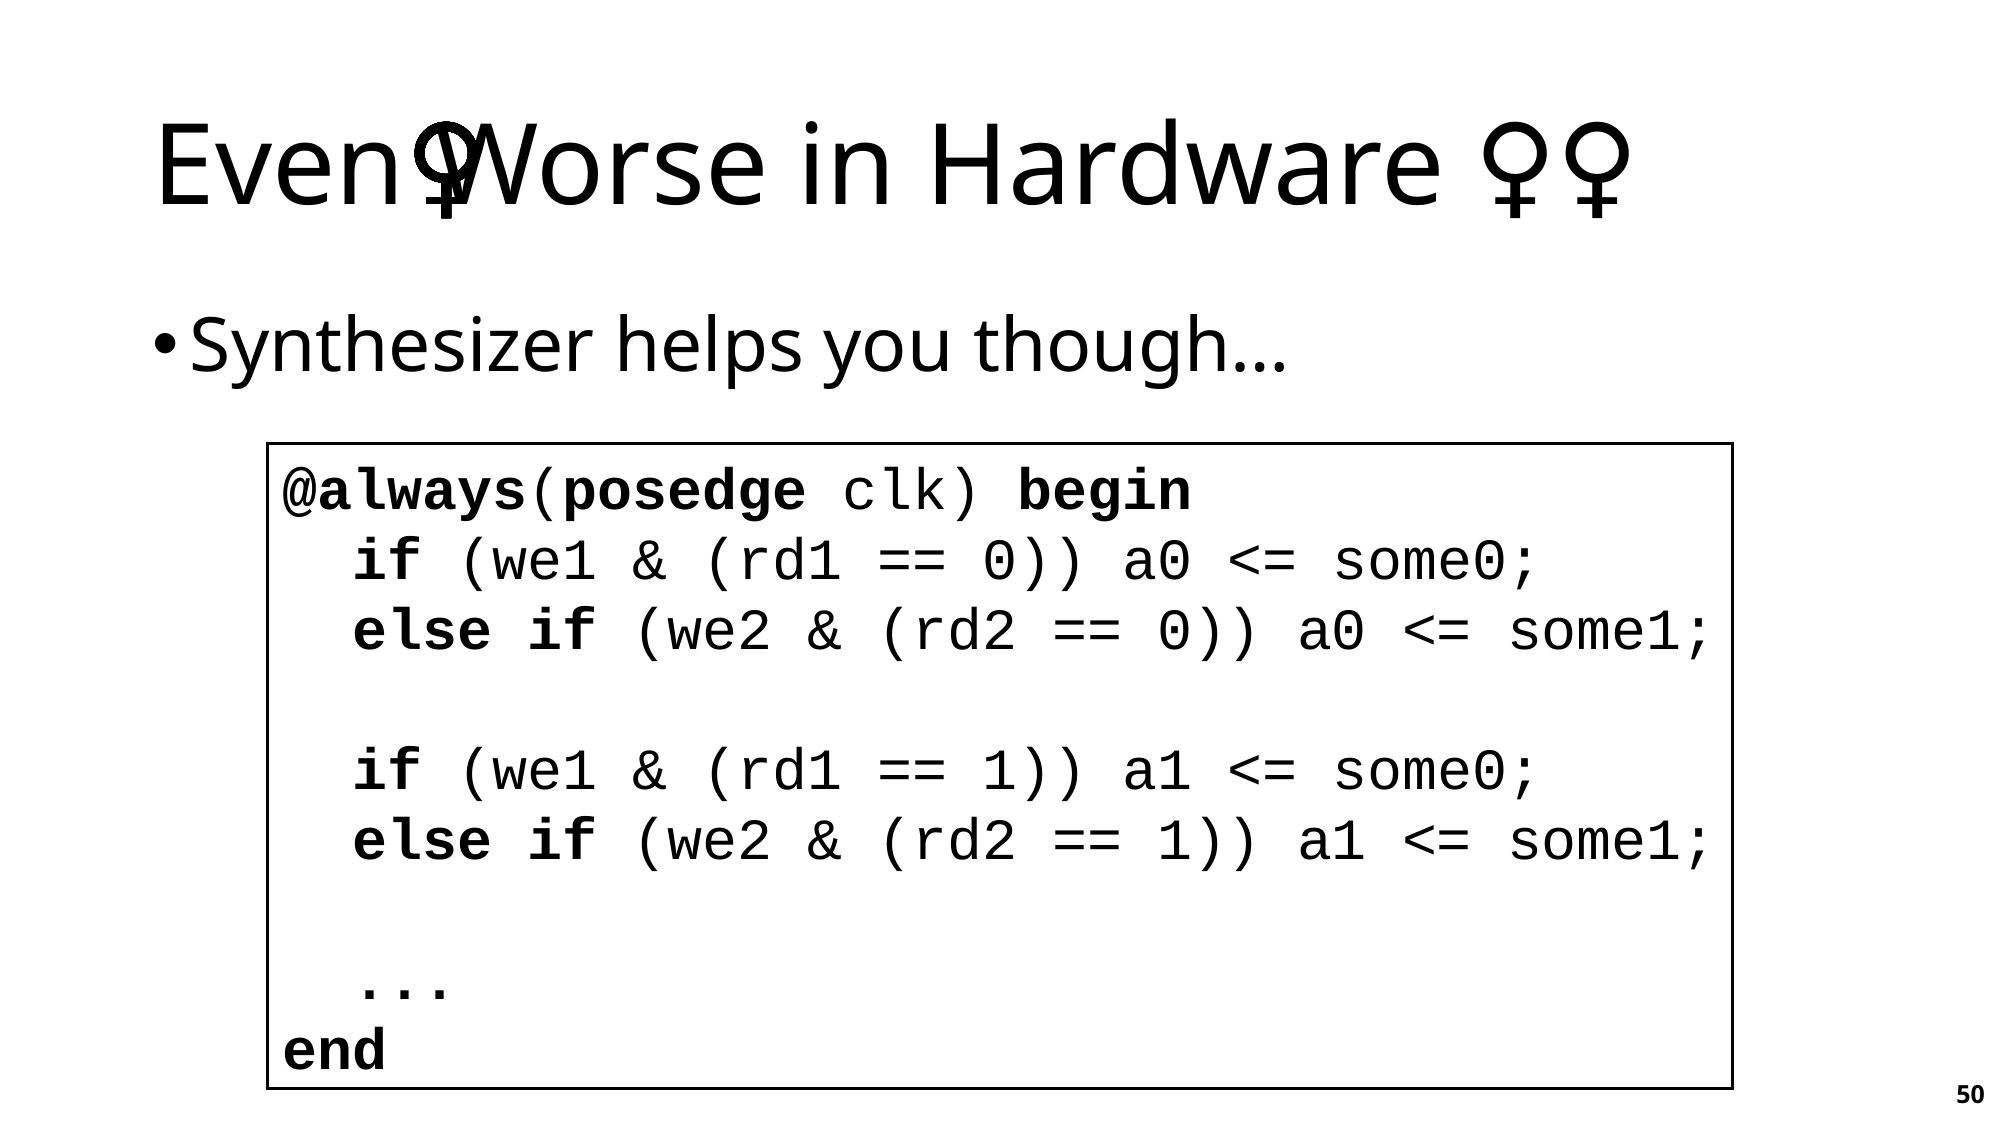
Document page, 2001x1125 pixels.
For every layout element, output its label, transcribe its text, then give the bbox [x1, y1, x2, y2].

list Synthesizer helps you though… [137, 299, 1863, 1014]
slide_number 50 [1550, 1065, 2000, 1125]
title Even Worse in Hardware 🤦🏻‍♀️ [137, 59, 1863, 278]
text_box @always(posedge clk) begin if (we1 & (rd1 == 0)) a0 <= some0; else if (we2 & (rd2 == 0)) a0 <= some1; if (we1 & (rd1 == 1)) a1 <= some0; else if (we2 & (rd2 == 1)) a1 <= some1; ... end [266, 442, 1734, 1090]
